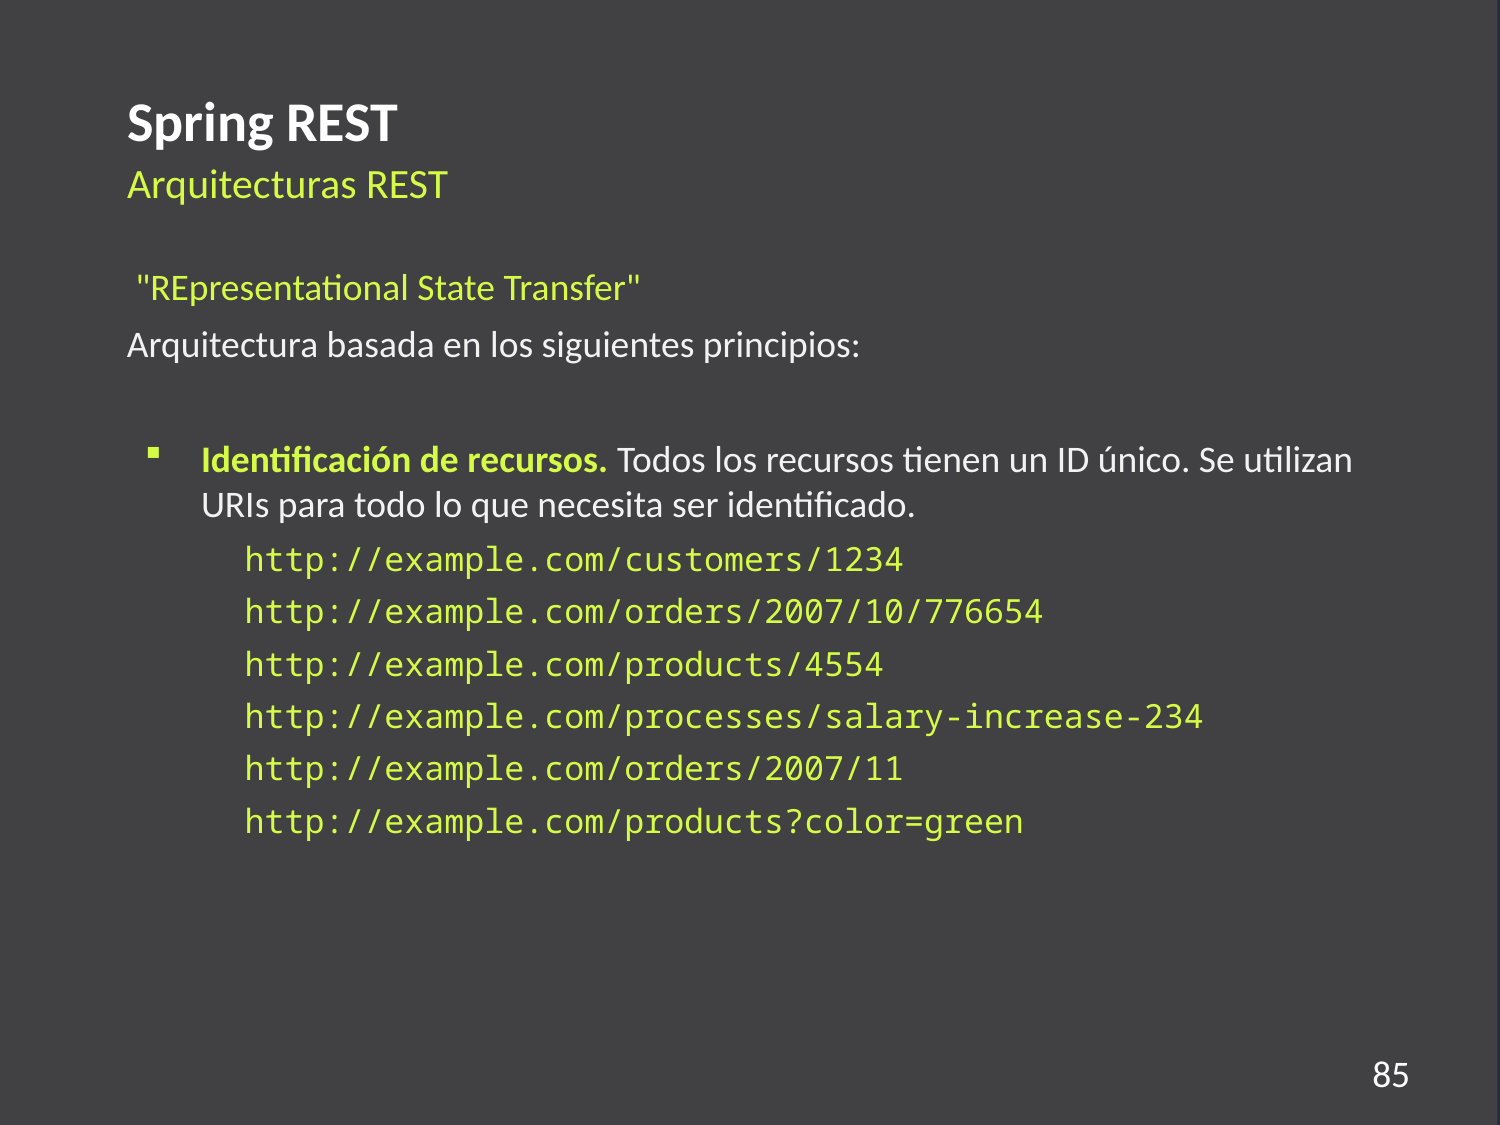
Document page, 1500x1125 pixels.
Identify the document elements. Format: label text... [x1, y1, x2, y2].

text_box 85 [1281, 1042, 1425, 1103]
list Spring REST [112, 78, 1329, 148]
text_box "REpresentational State Transfer" Arquitectura basada en los siguientes principios: Identificación de recursos. Todos los recursos tienen un ID único. Se utilizan URIs para todo lo que necesita ser identificado. http://example.com/customers/1234 http://example.com/orders/2007/10/776654 http://example.com/products/4554 http://example.com/processes/salary-increase-234 http://example.com/orders/2007/11 http://example.com/products?color=green [112, 255, 1425, 1026]
text_box Arquitecturas REST [112, 148, 1425, 220]
